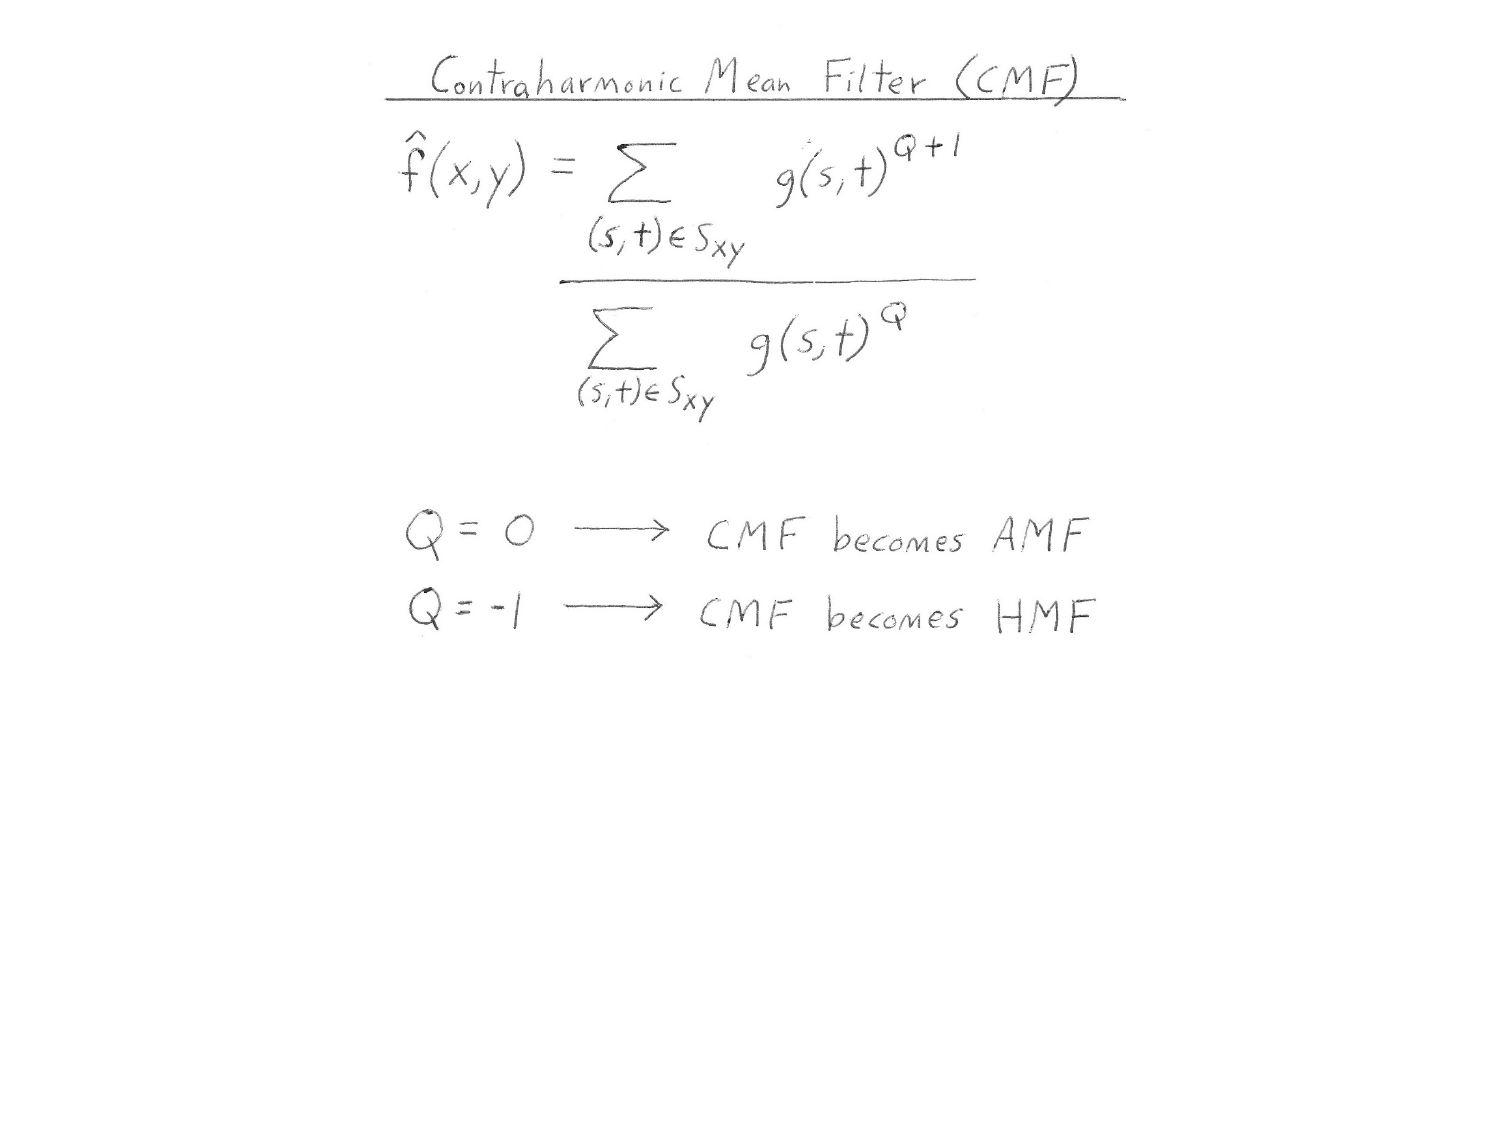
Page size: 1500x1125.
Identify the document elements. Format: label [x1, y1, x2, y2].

picture [366, 486, 1134, 659]
picture [346, 14, 1154, 449]
